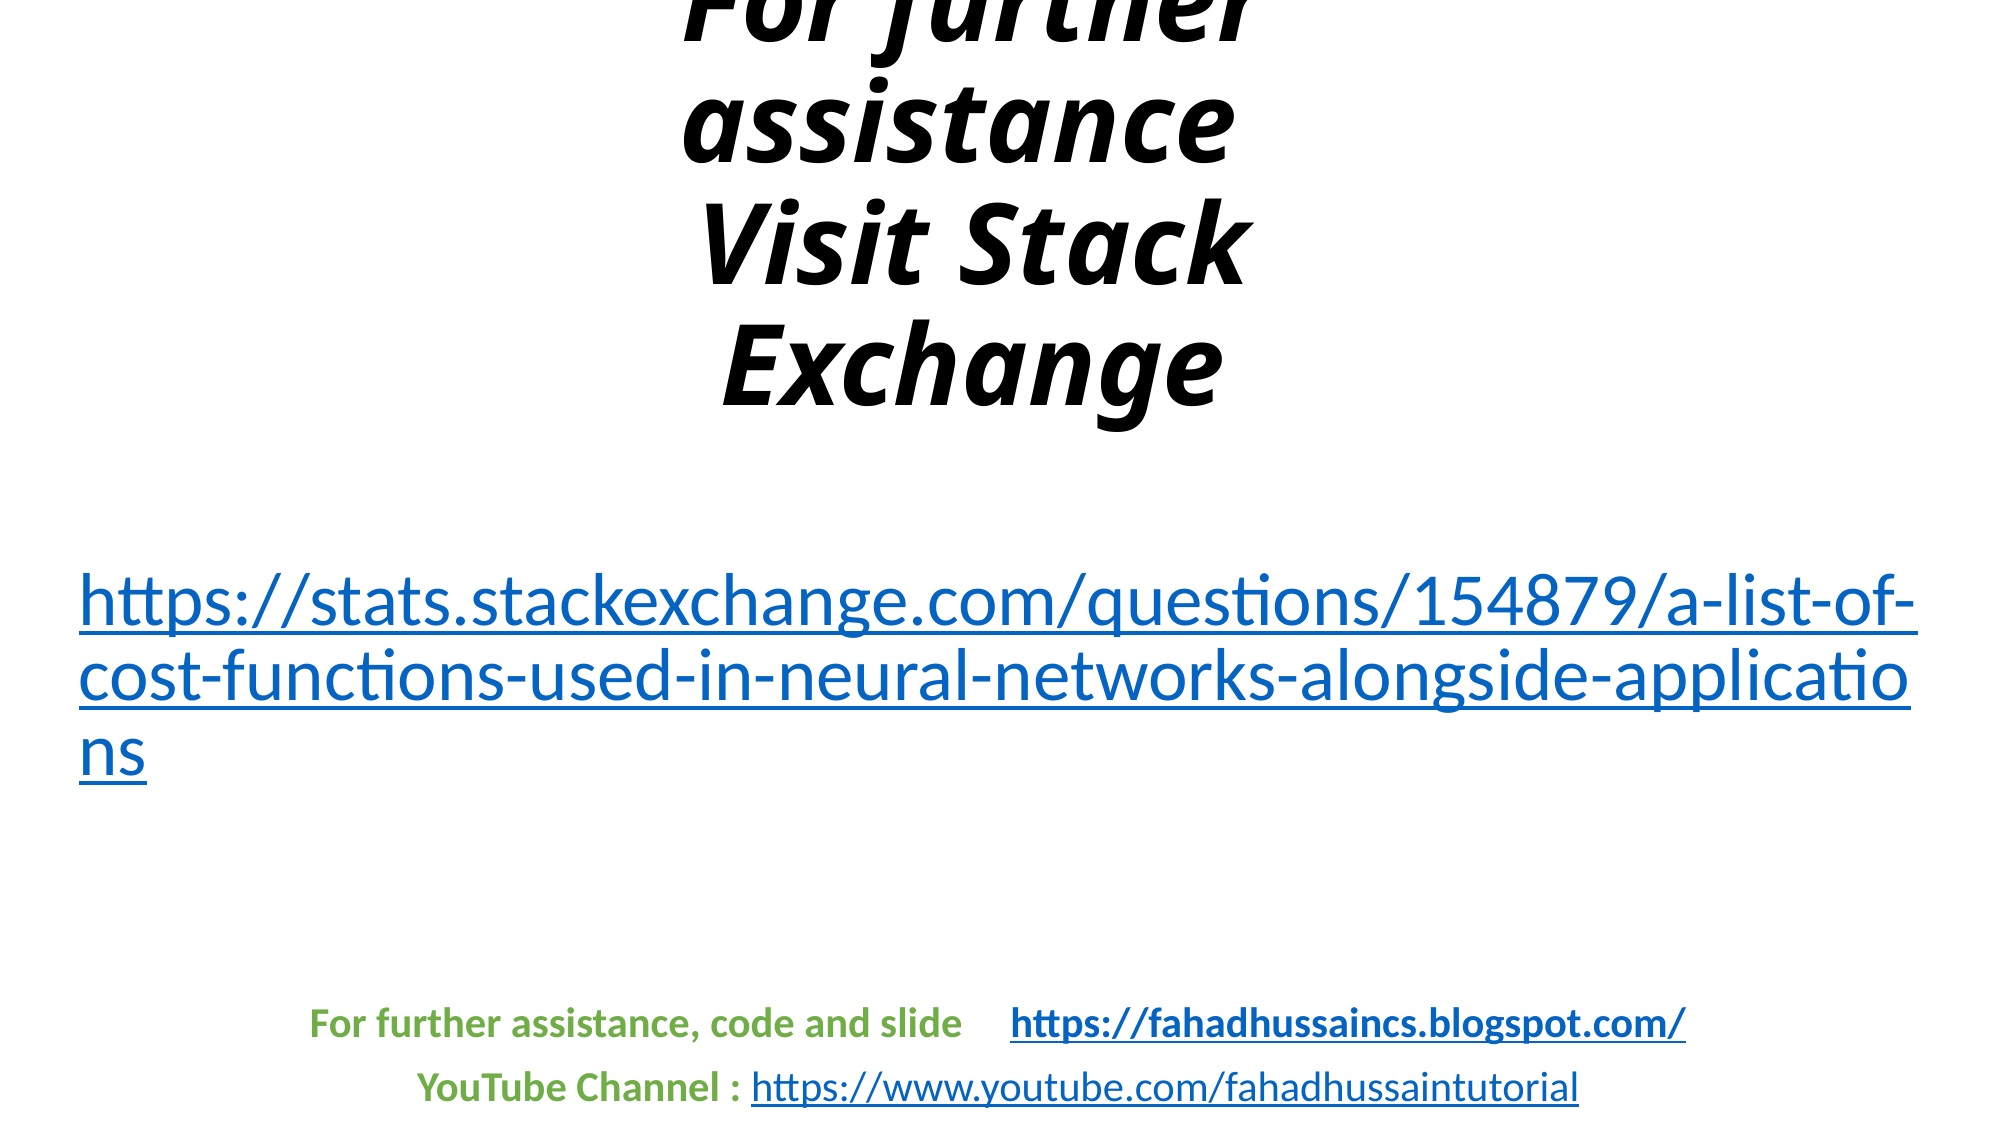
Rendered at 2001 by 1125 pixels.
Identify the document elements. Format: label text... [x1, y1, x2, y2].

text_box https://stats.stackexchange.com/questions/154879/a-list-of-cost-functions-used-in-neural-networks-alongside-applications [63, 543, 1937, 649]
title For further assistance Visit Stack Exchange [433, 187, 1513, 438]
subtitle For further assistance, code and slide https://fahadhussaincs.blogspot.com/ YouTube Channel : https://www.youtube.com/fahadhussaintutorial [18, 993, 1978, 1118]
